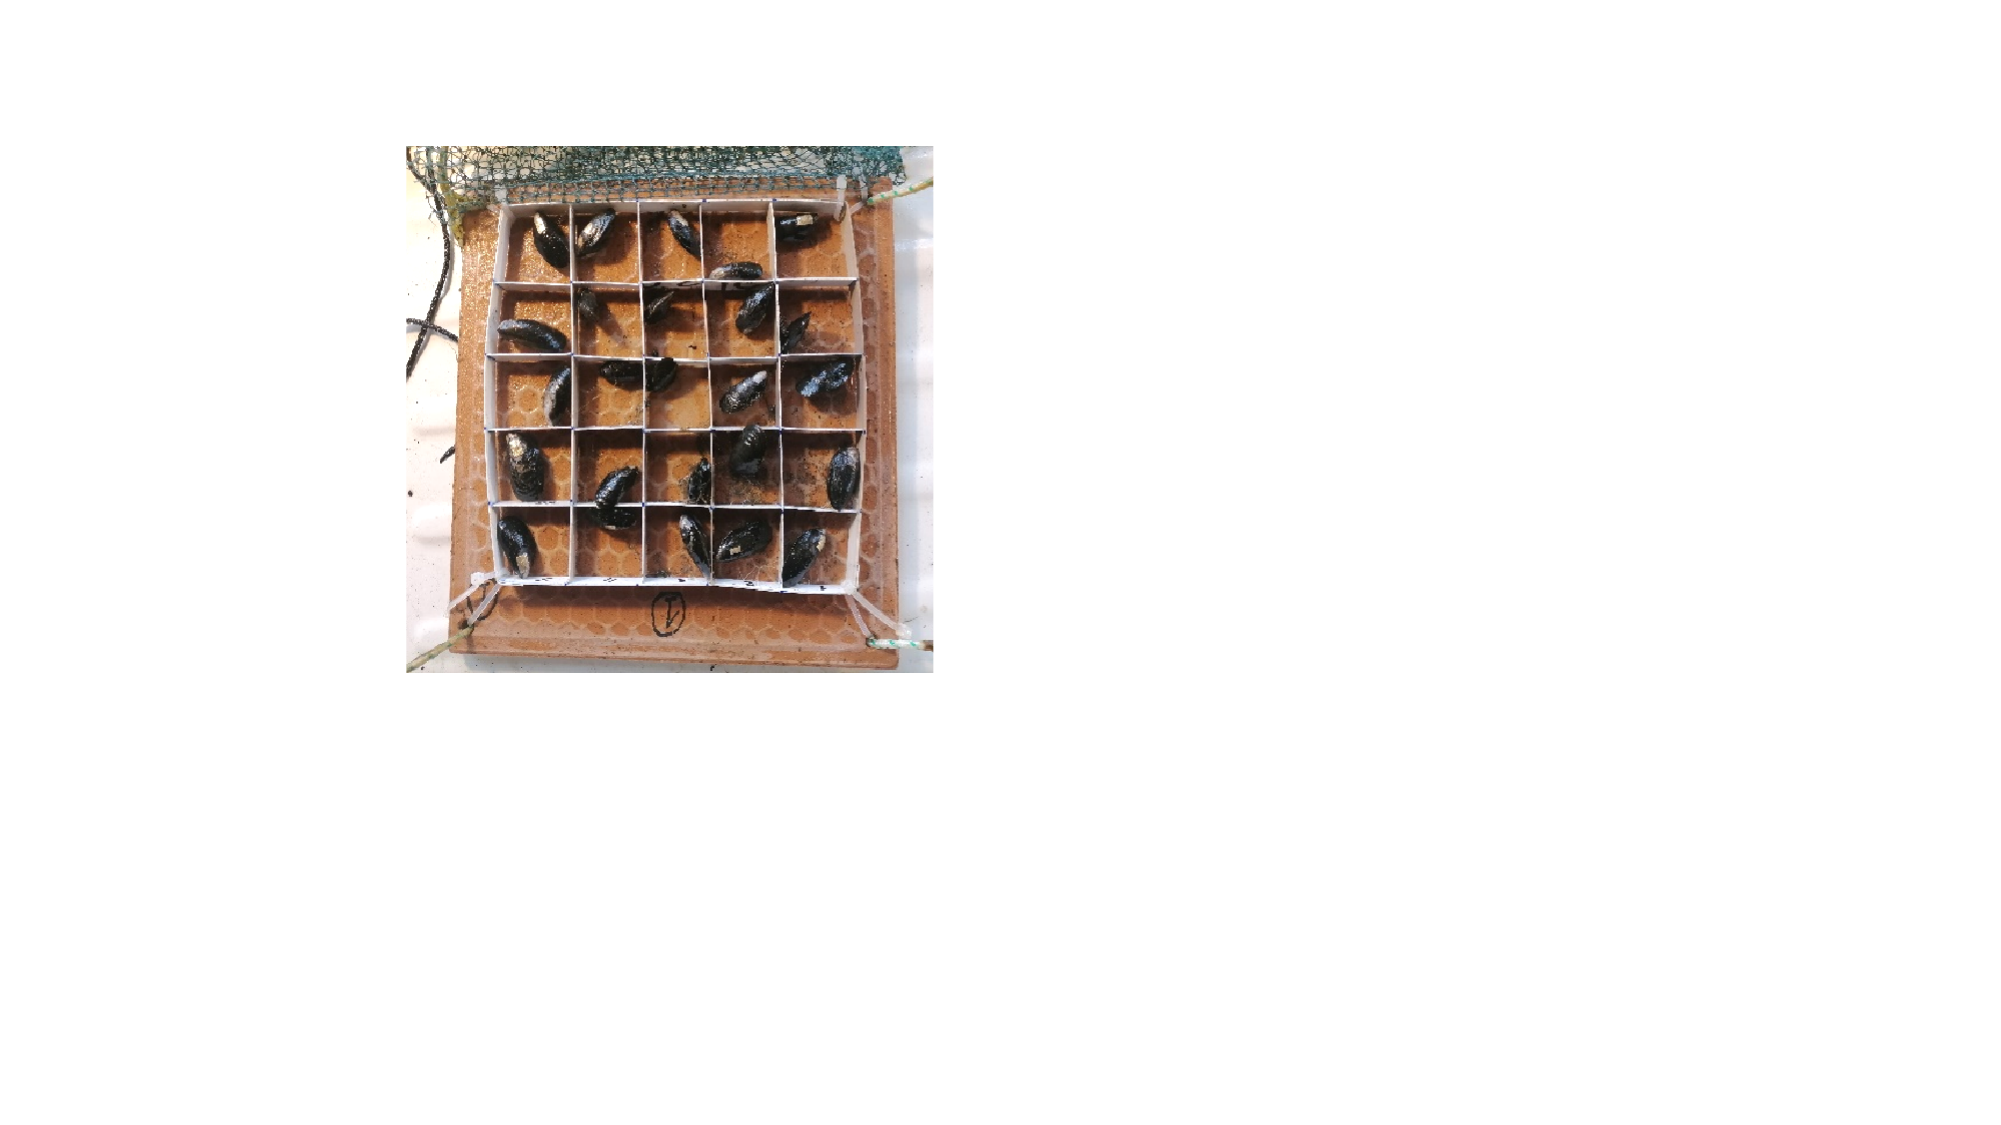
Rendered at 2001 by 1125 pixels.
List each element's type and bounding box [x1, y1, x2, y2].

picture [406, 129, 934, 673]
